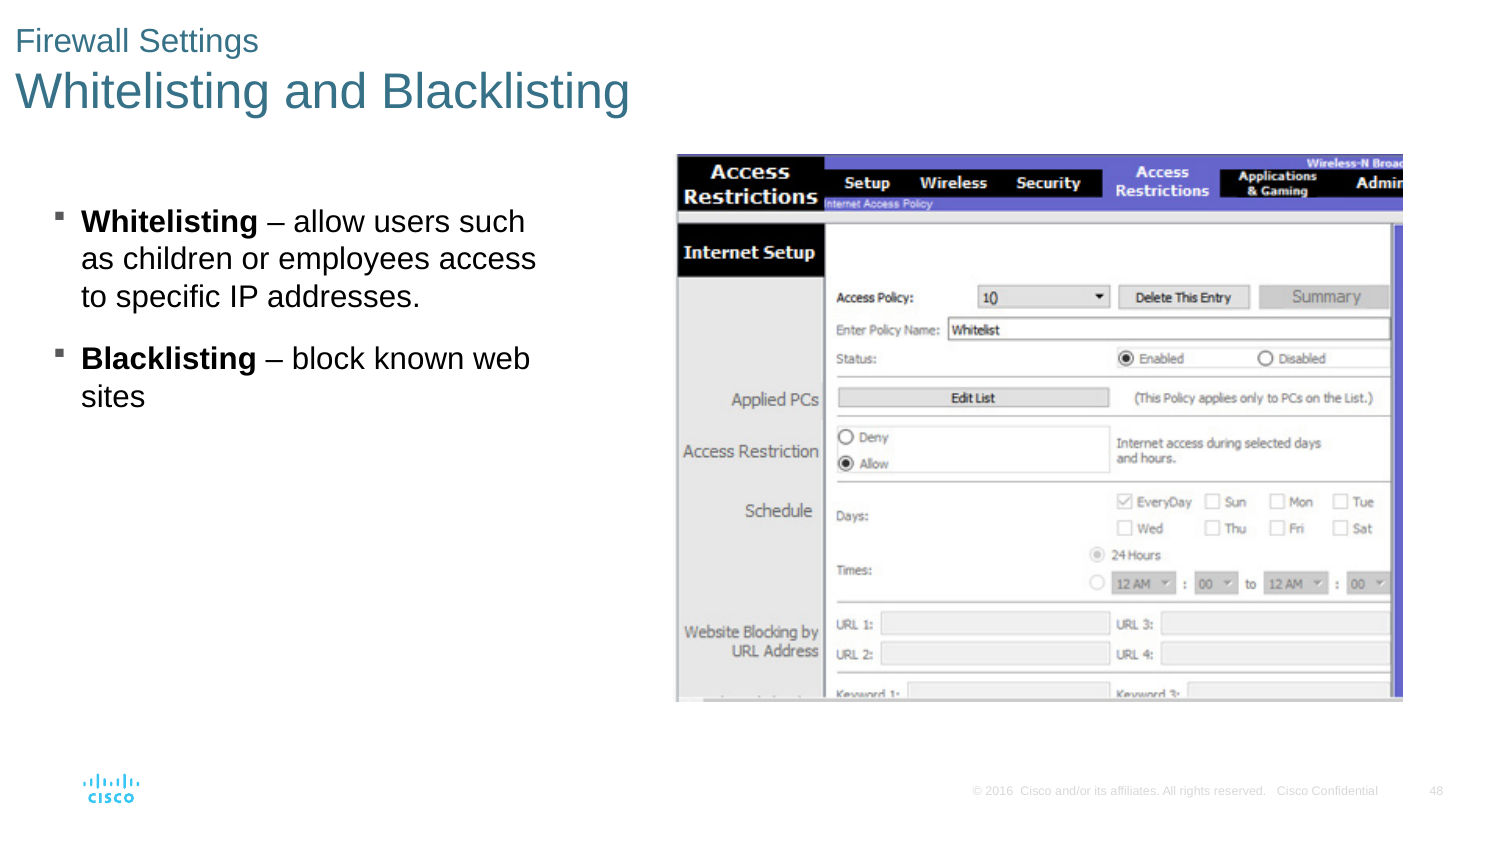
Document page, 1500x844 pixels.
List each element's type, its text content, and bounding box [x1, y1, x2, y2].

picture [672, 154, 1404, 703]
list Whitelisting – allow users such as children or employees access to specific IP addresses. Blacklisting – block known web sites [38, 193, 585, 462]
title Firewall Settings Whitelisting and Blacklisting [0, 6, 1500, 131]
